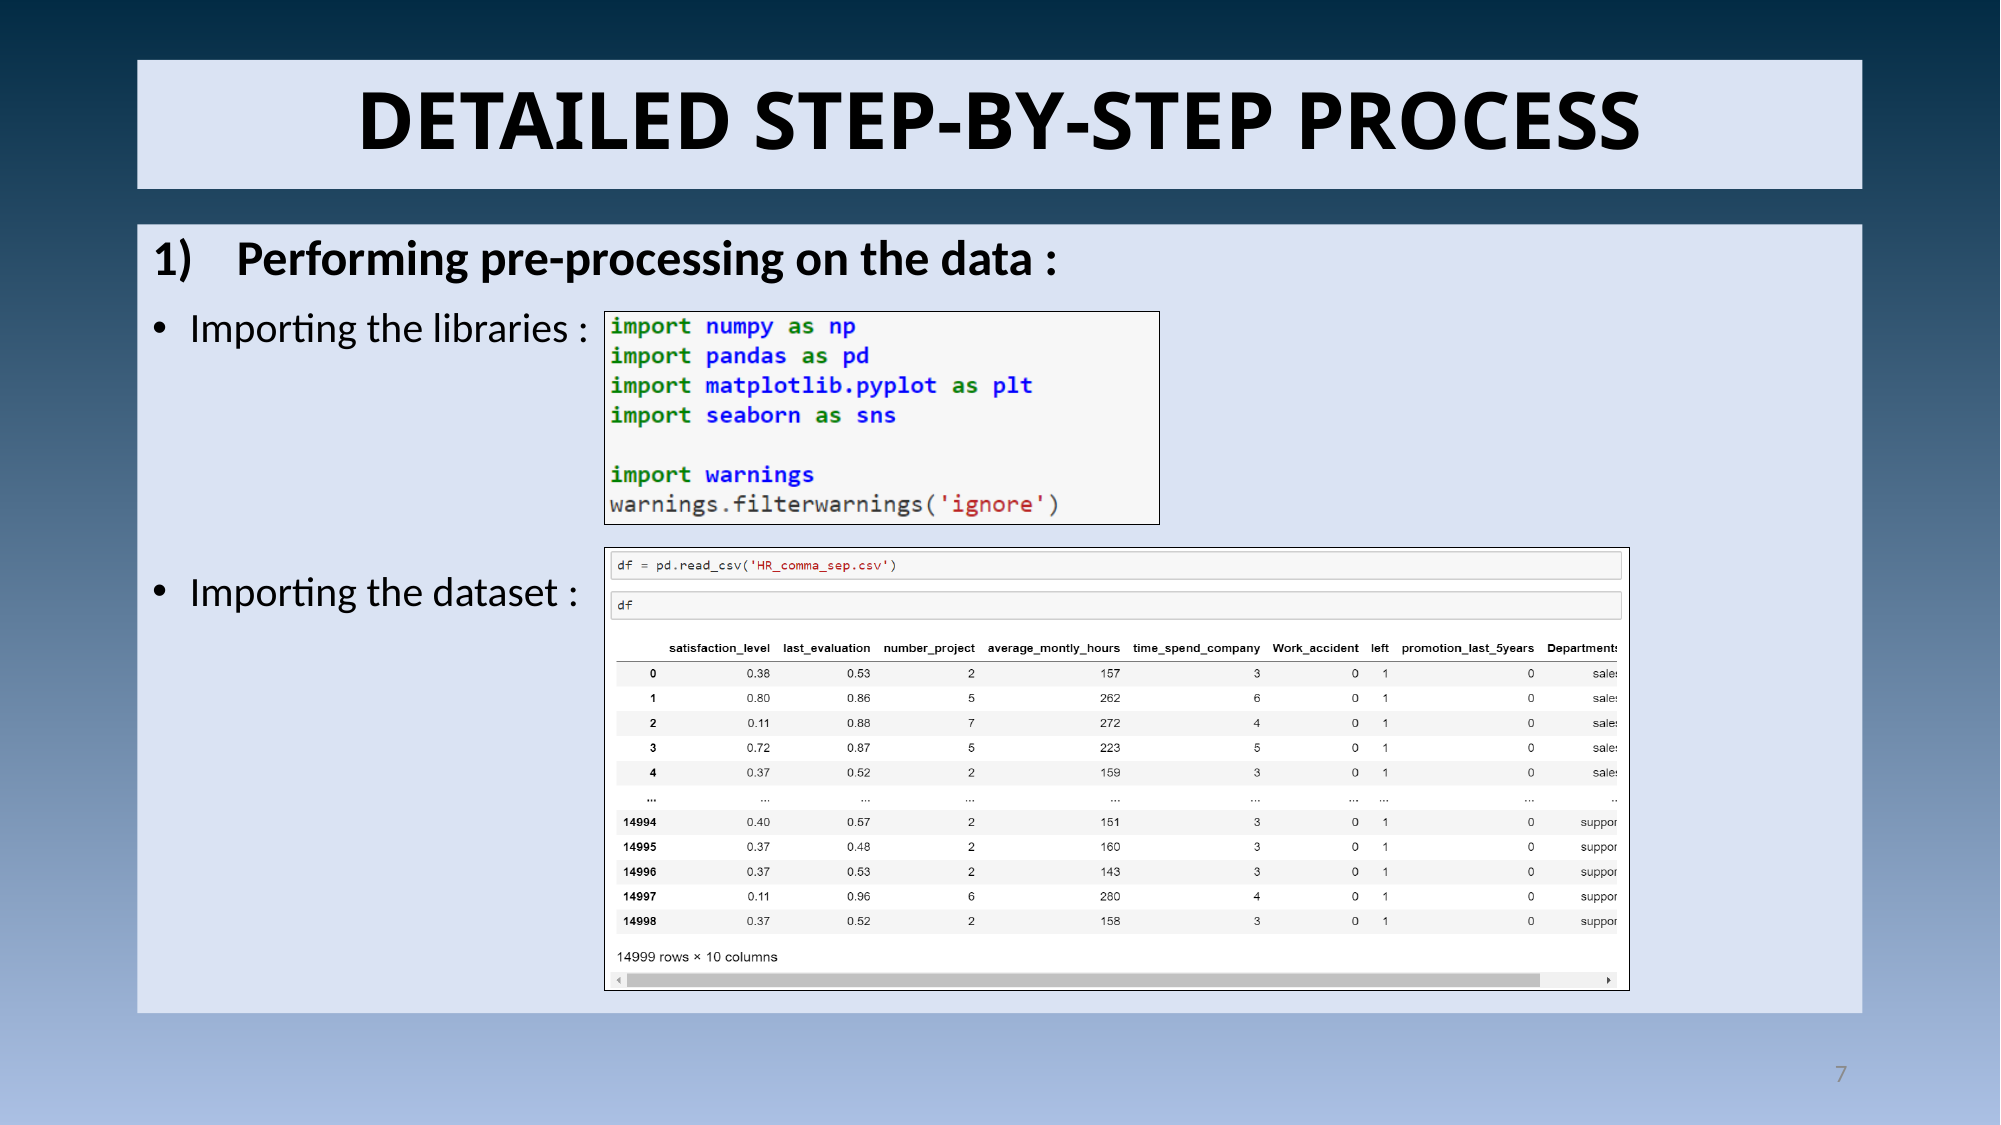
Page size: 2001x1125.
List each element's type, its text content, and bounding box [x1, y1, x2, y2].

title DETAILED STEP-BY-STEP PROCESS [137, 59, 1863, 189]
picture [604, 311, 1160, 525]
slide_number 7 [1412, 1042, 1863, 1103]
picture [604, 547, 1630, 991]
list Performing pre-processing on the data : Importing the libraries : Importing the dataset : [137, 224, 1863, 1014]
